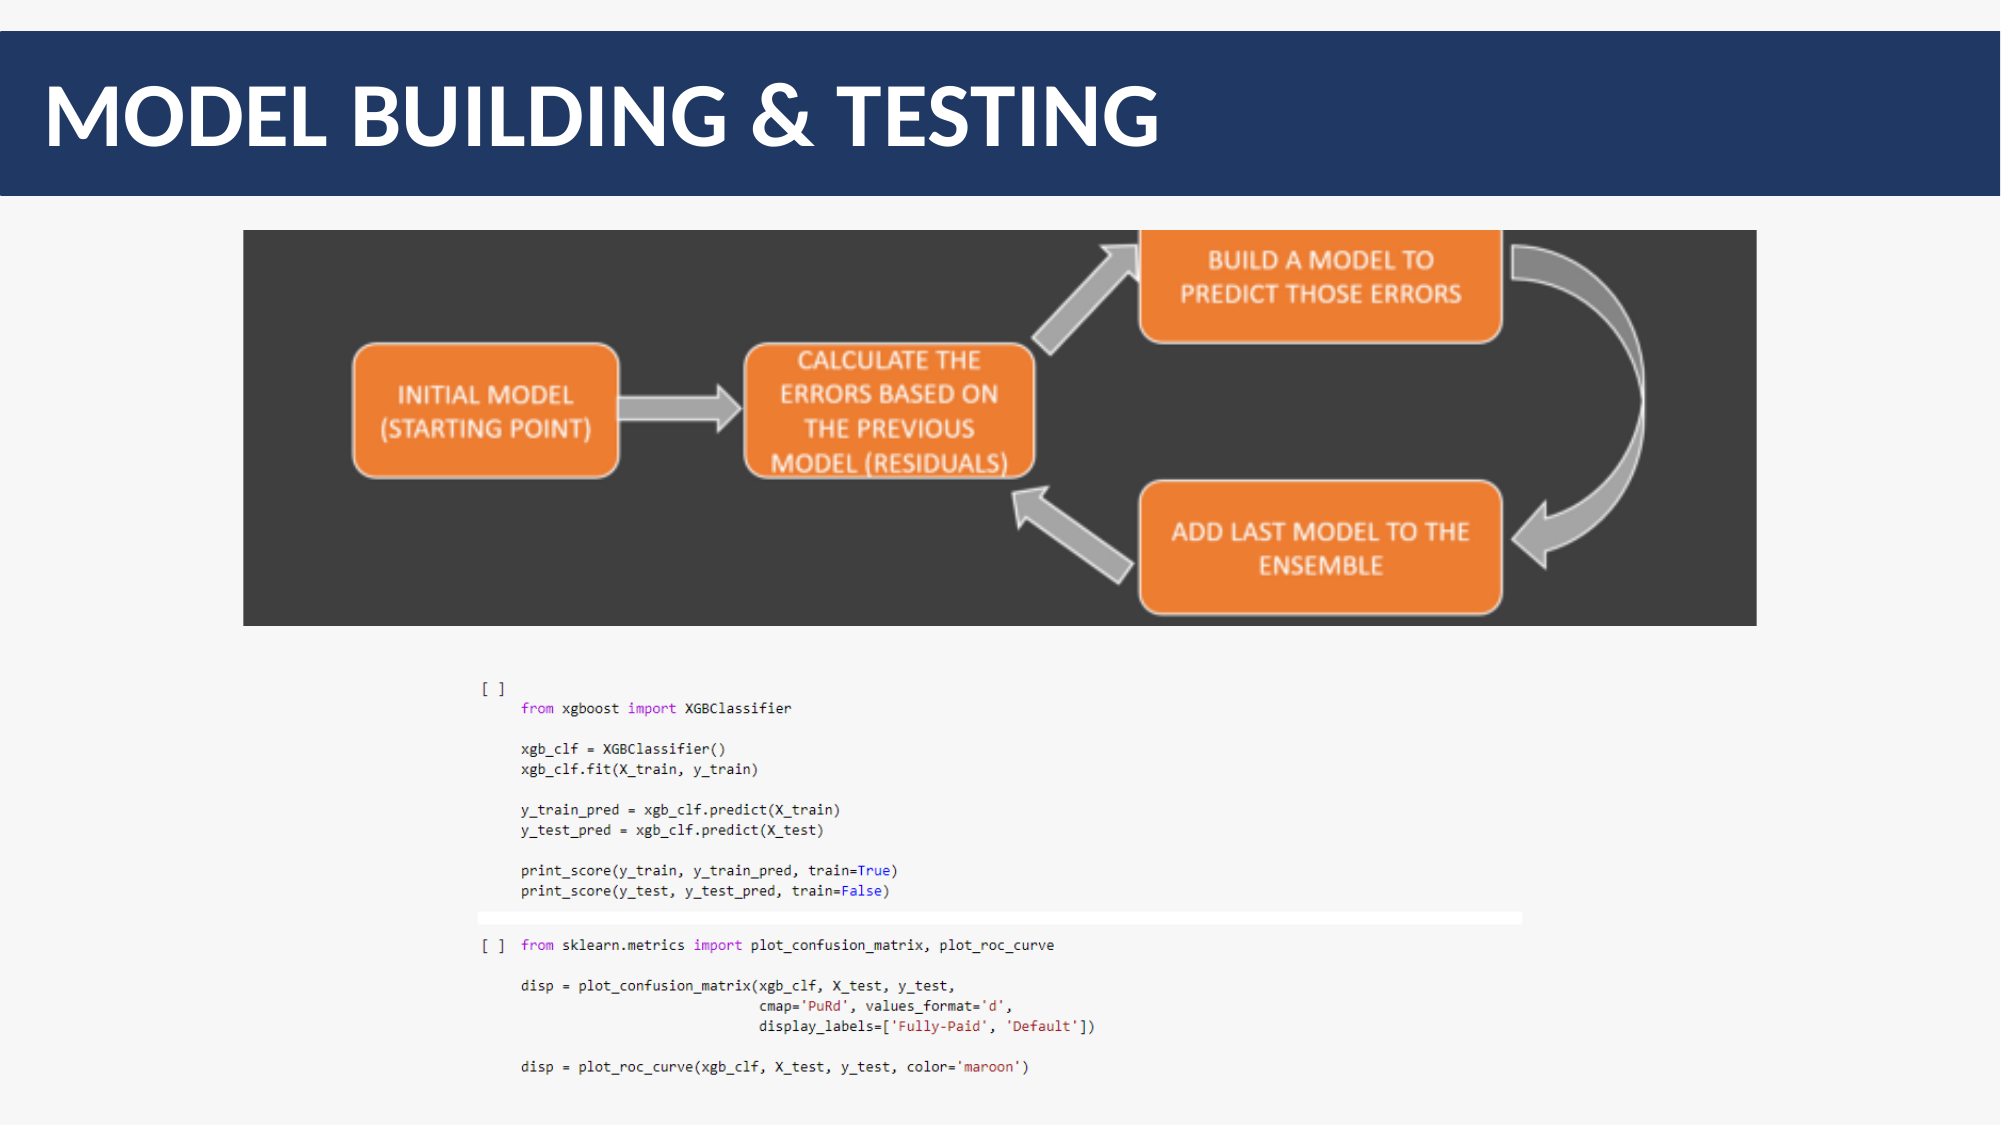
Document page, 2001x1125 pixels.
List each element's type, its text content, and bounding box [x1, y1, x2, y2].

text_box Model Building & Testing [28, 39, 1972, 173]
picture [0, 0, 2001, 1125]
